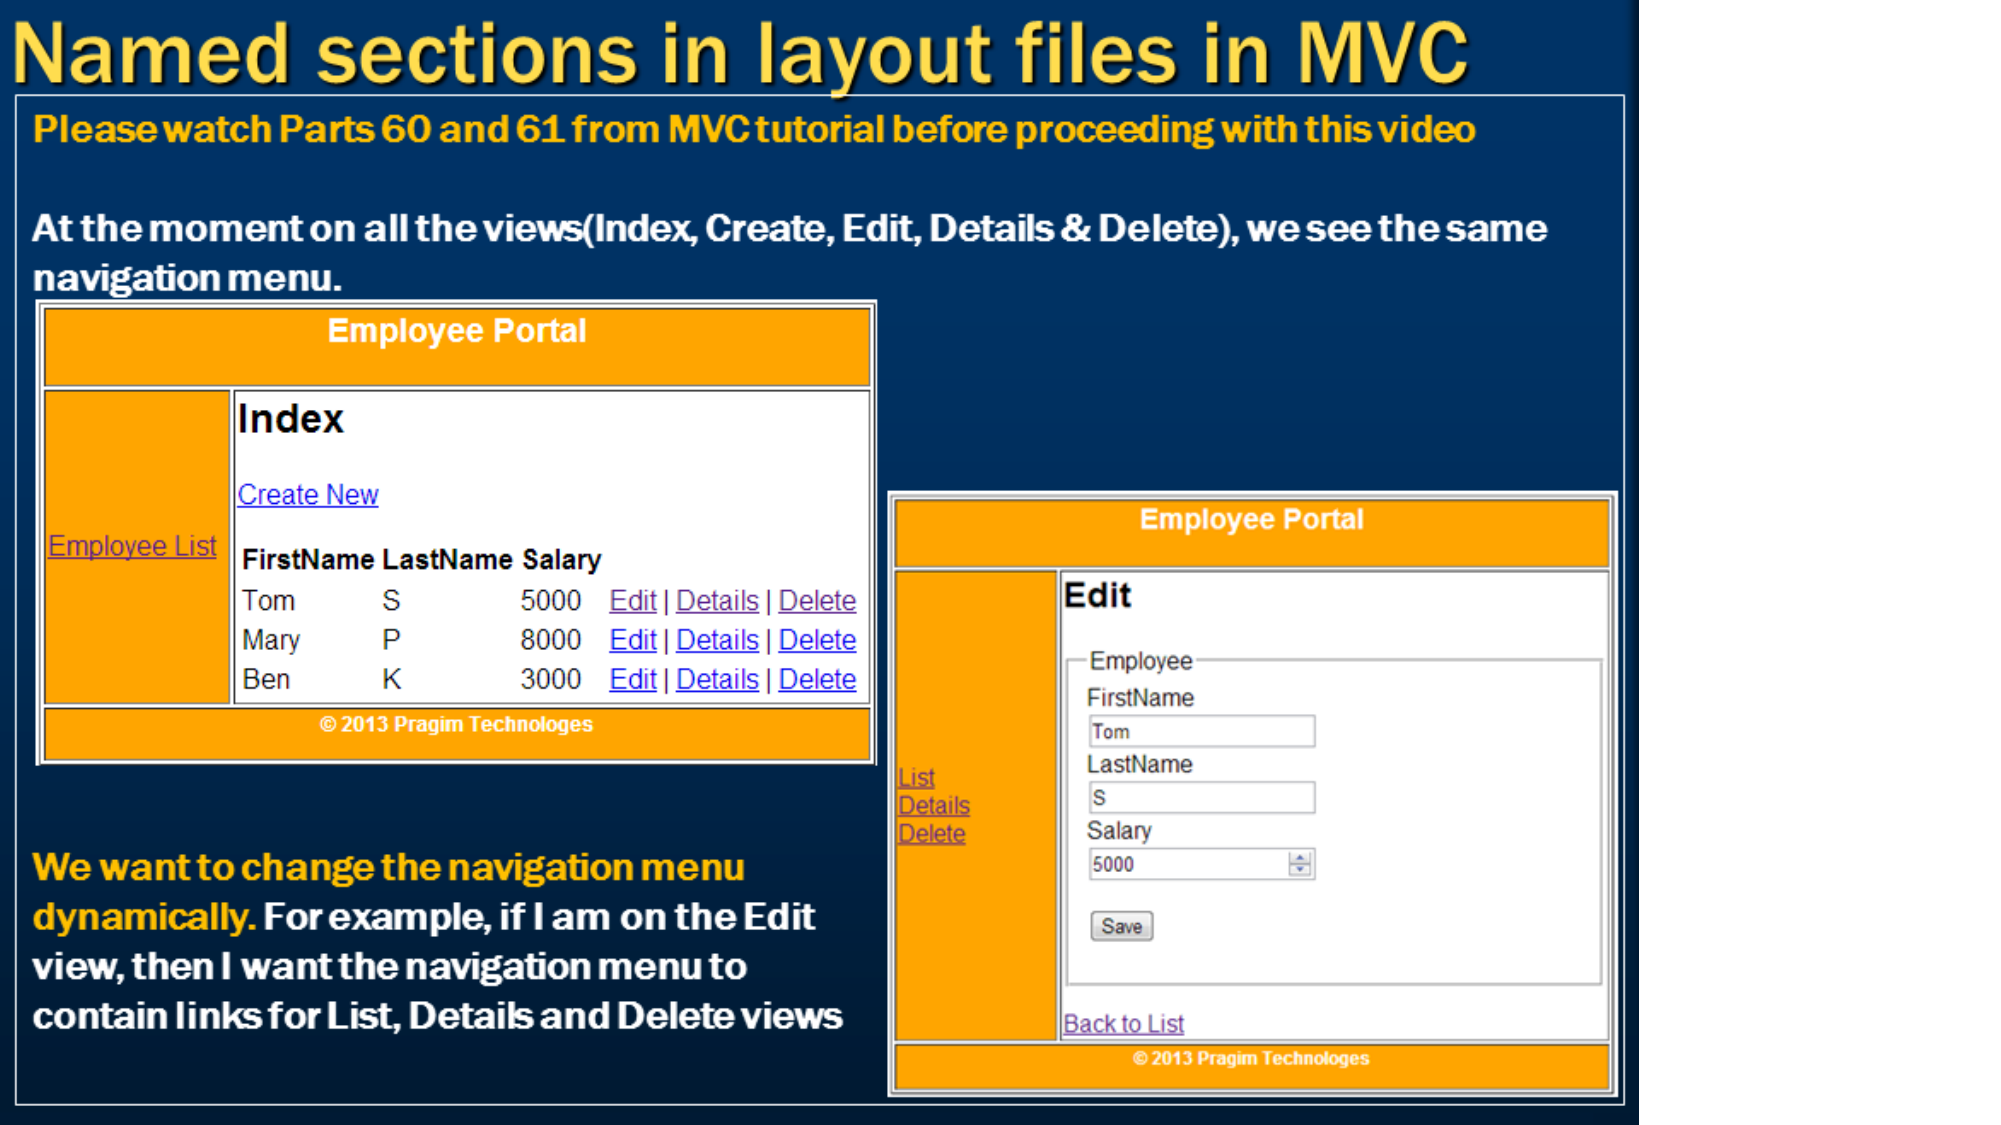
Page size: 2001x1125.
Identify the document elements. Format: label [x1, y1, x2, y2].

list [0, 0, 1639, 1125]
